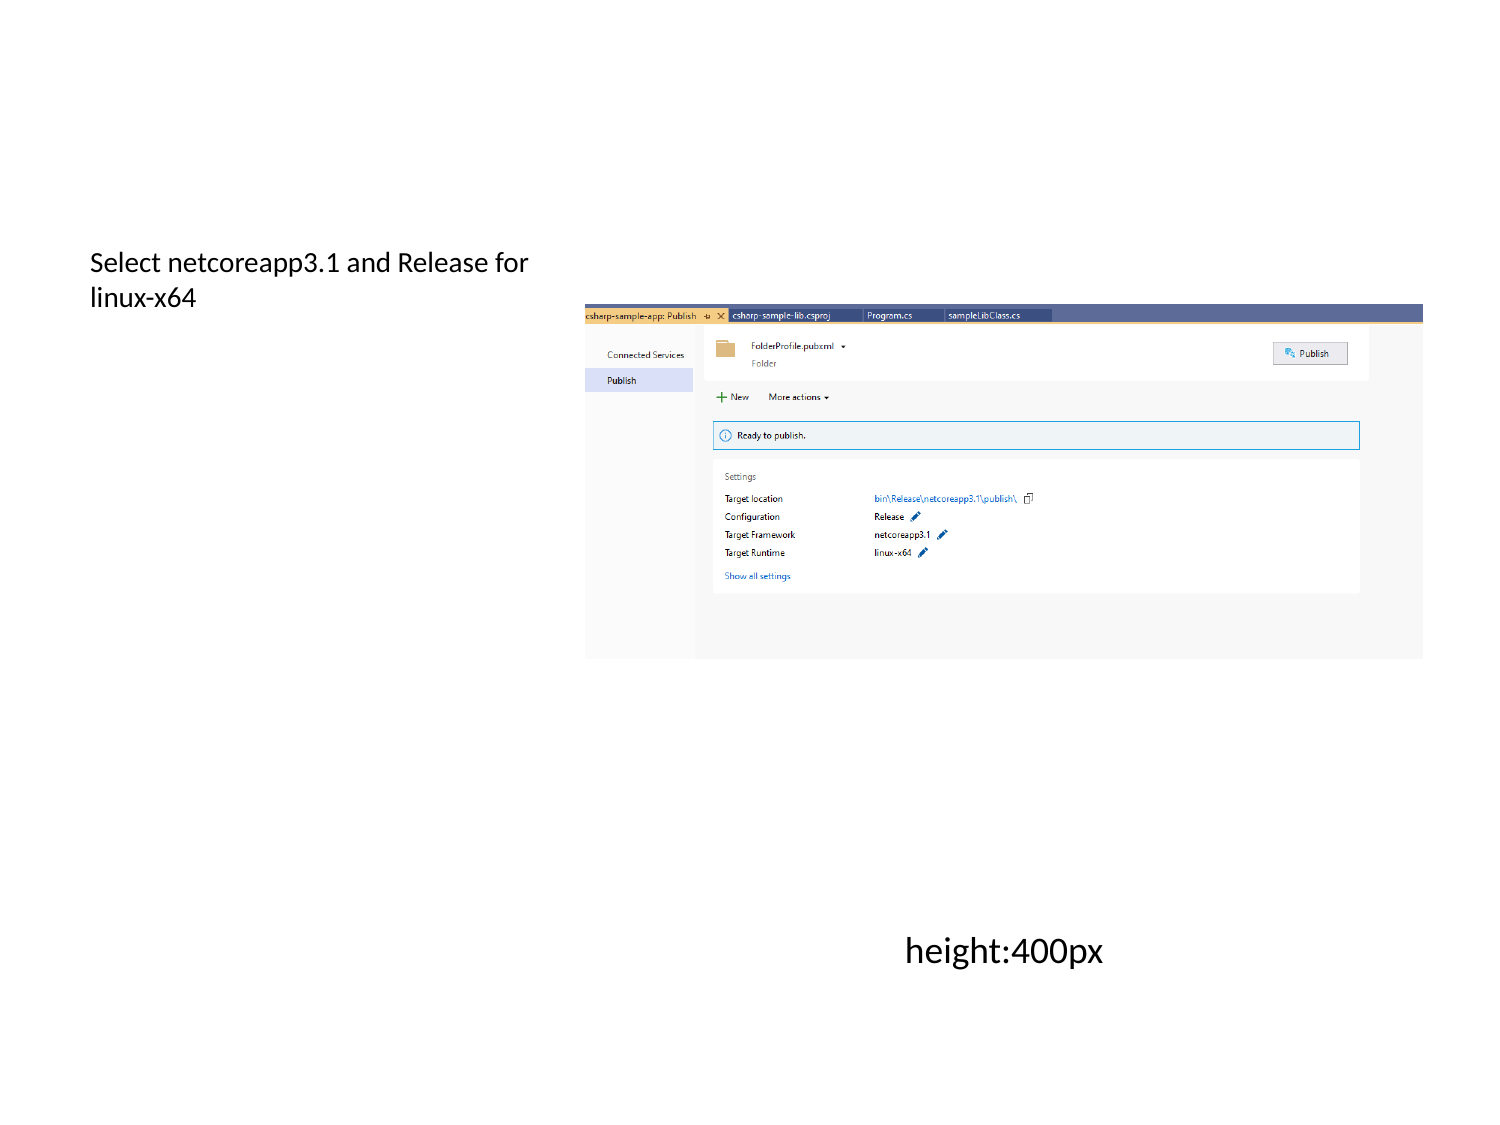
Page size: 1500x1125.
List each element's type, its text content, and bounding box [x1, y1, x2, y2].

text_box height:400px [585, 918, 1423, 1003]
picture [585, 303, 1424, 659]
list Select netcoreapp3.1 and Release for linux-x64 [75, 235, 569, 1005]
